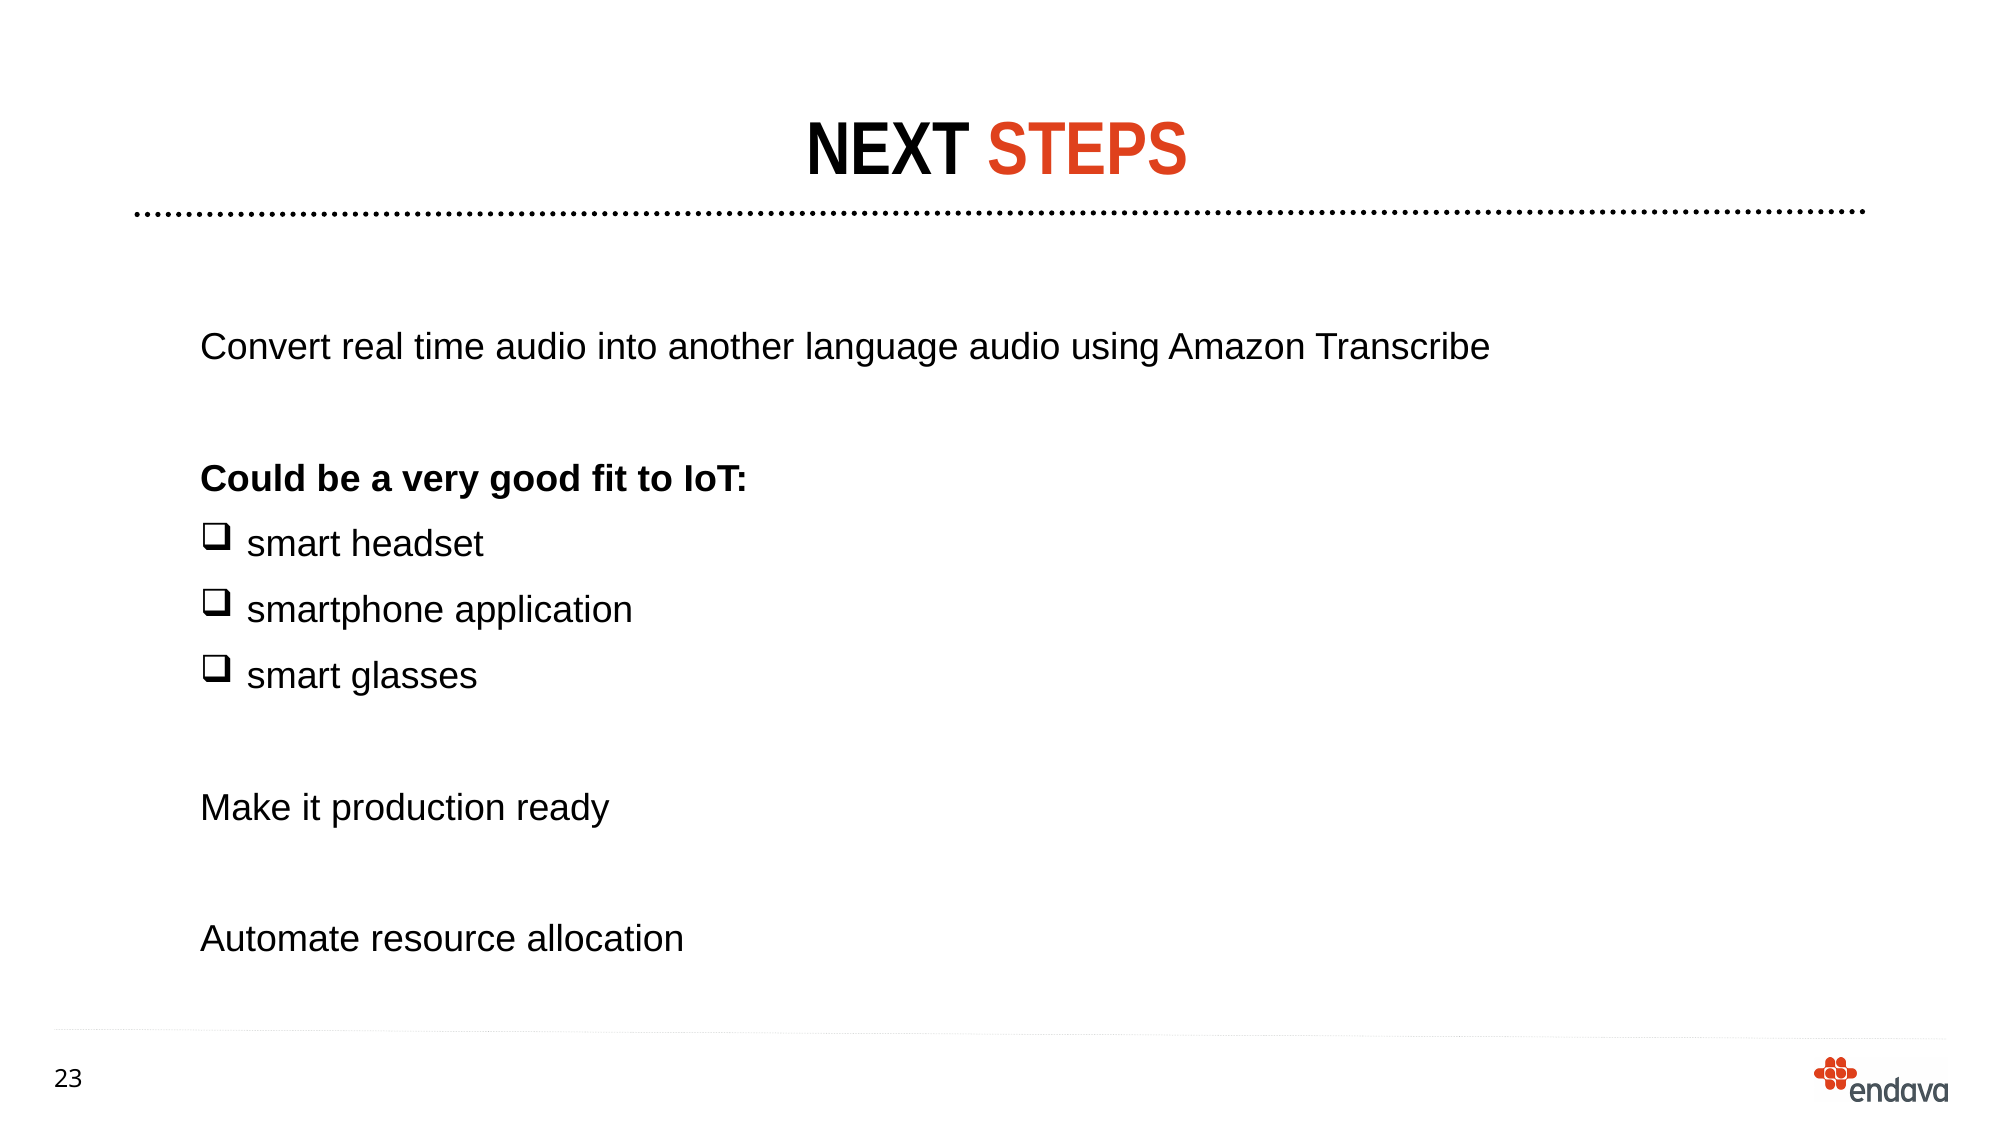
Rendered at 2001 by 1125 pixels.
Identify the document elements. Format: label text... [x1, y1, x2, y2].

picture [1814, 1057, 1948, 1102]
list Convert real time audio into another language audio using Amazon Transcribe Could be a very good fit to IoT: smart headset smartphone application smart glasses Make it production ready Automate resource allocation [199, 248, 1725, 1022]
title Next Steps [198, 26, 1812, 195]
